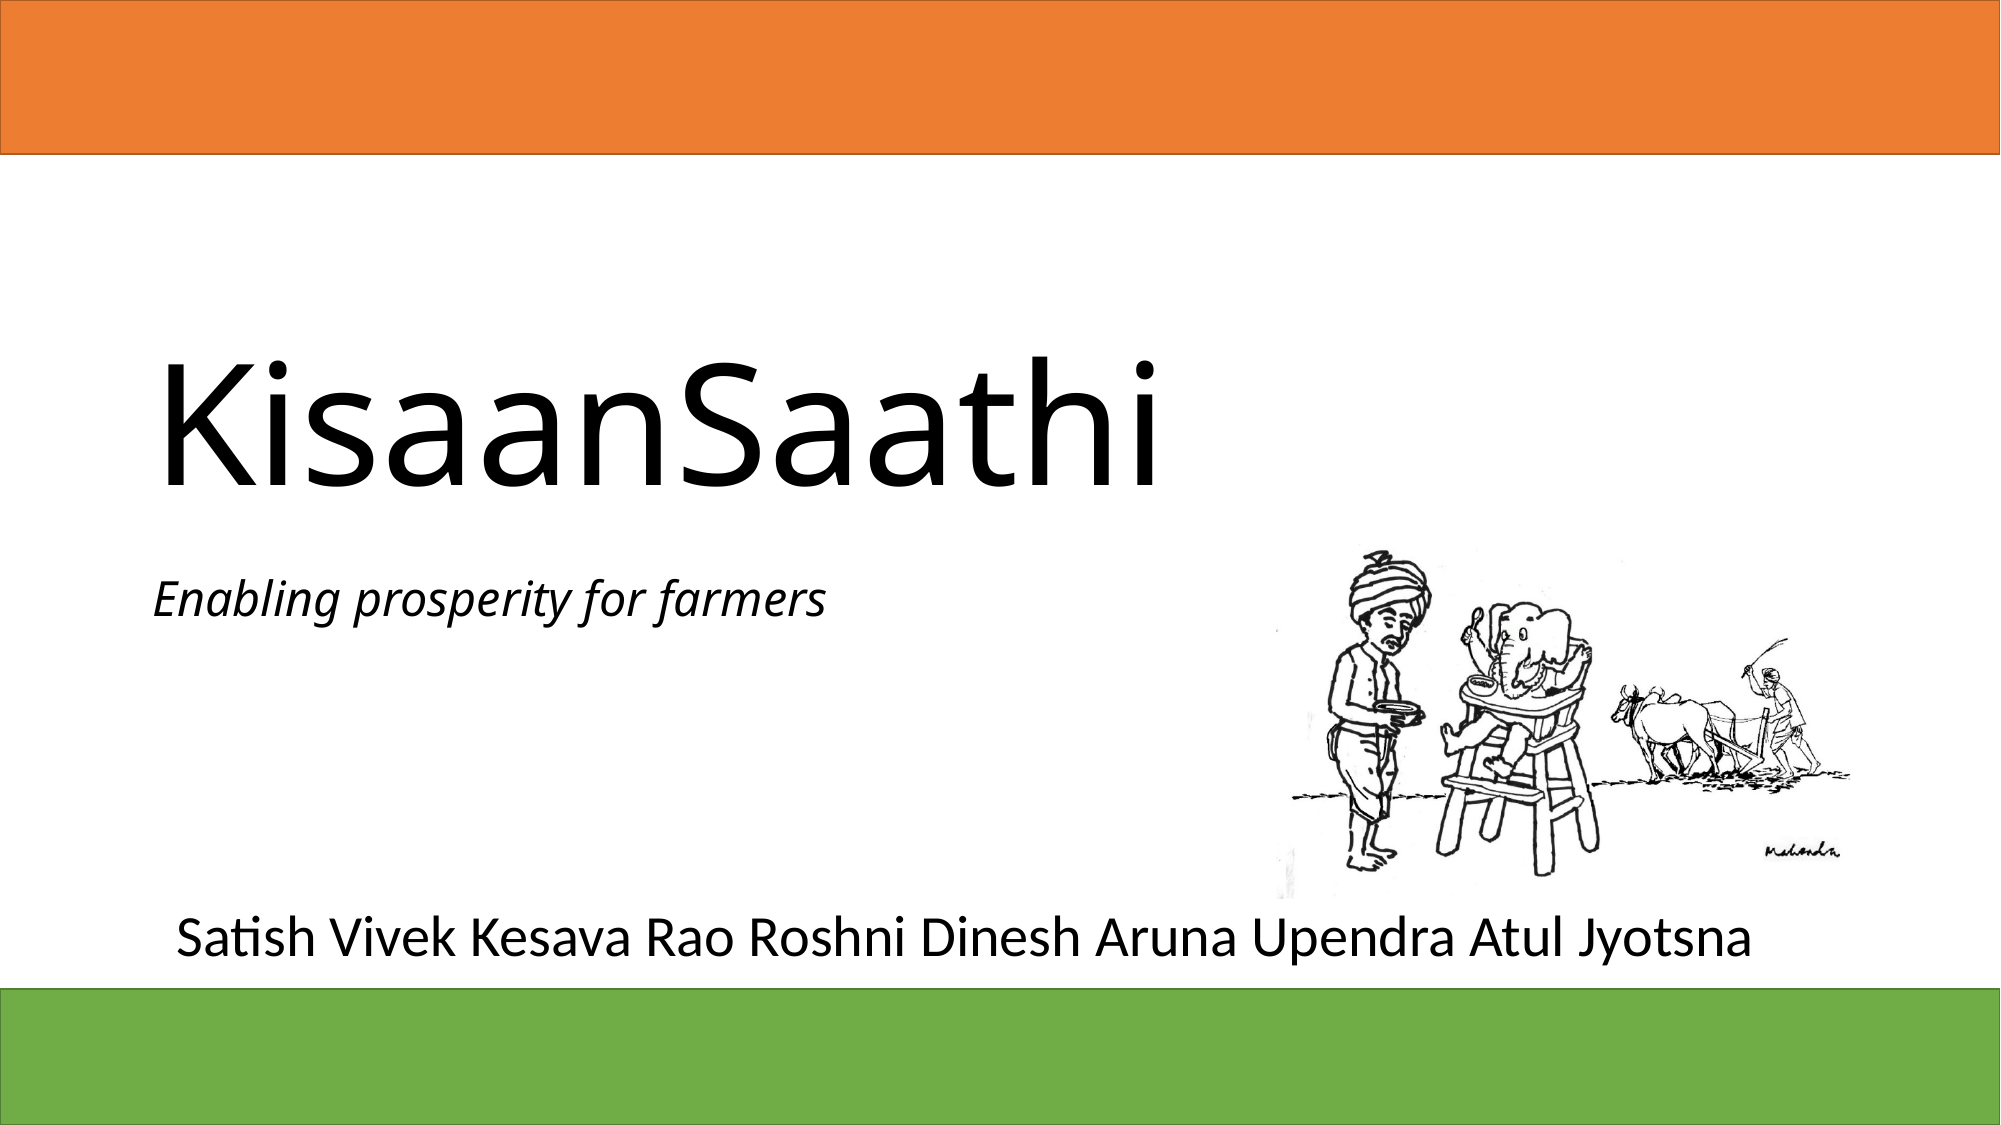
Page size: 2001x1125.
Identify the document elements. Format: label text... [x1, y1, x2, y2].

picture [1275, 533, 1863, 899]
text_box [0, 0, 2000, 155]
list Satish Vivek Kesava Rao Roshni Dinesh Aruna Upendra Atul Jyotsna [161, 898, 1839, 988]
title KisaanSaathi Enabling prosperity for farmers [137, 331, 1863, 635]
text_box [0, 988, 2000, 1125]
